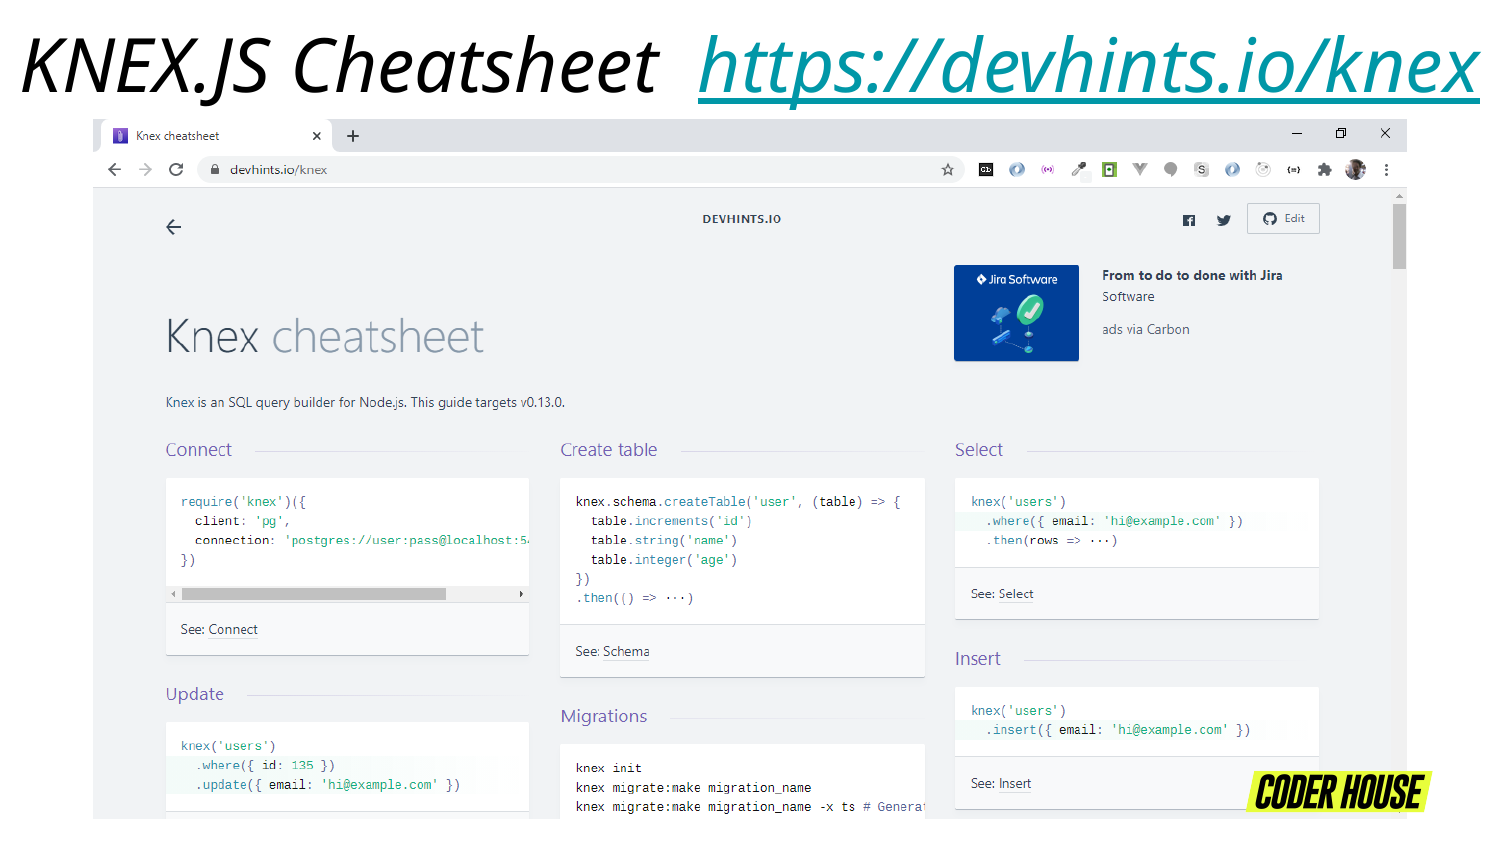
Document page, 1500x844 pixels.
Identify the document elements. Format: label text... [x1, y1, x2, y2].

picture [93, 118, 1437, 819]
text_box KNEX.JS Cheatsheet https://devhints.io/knex [0, 2, 1500, 105]
